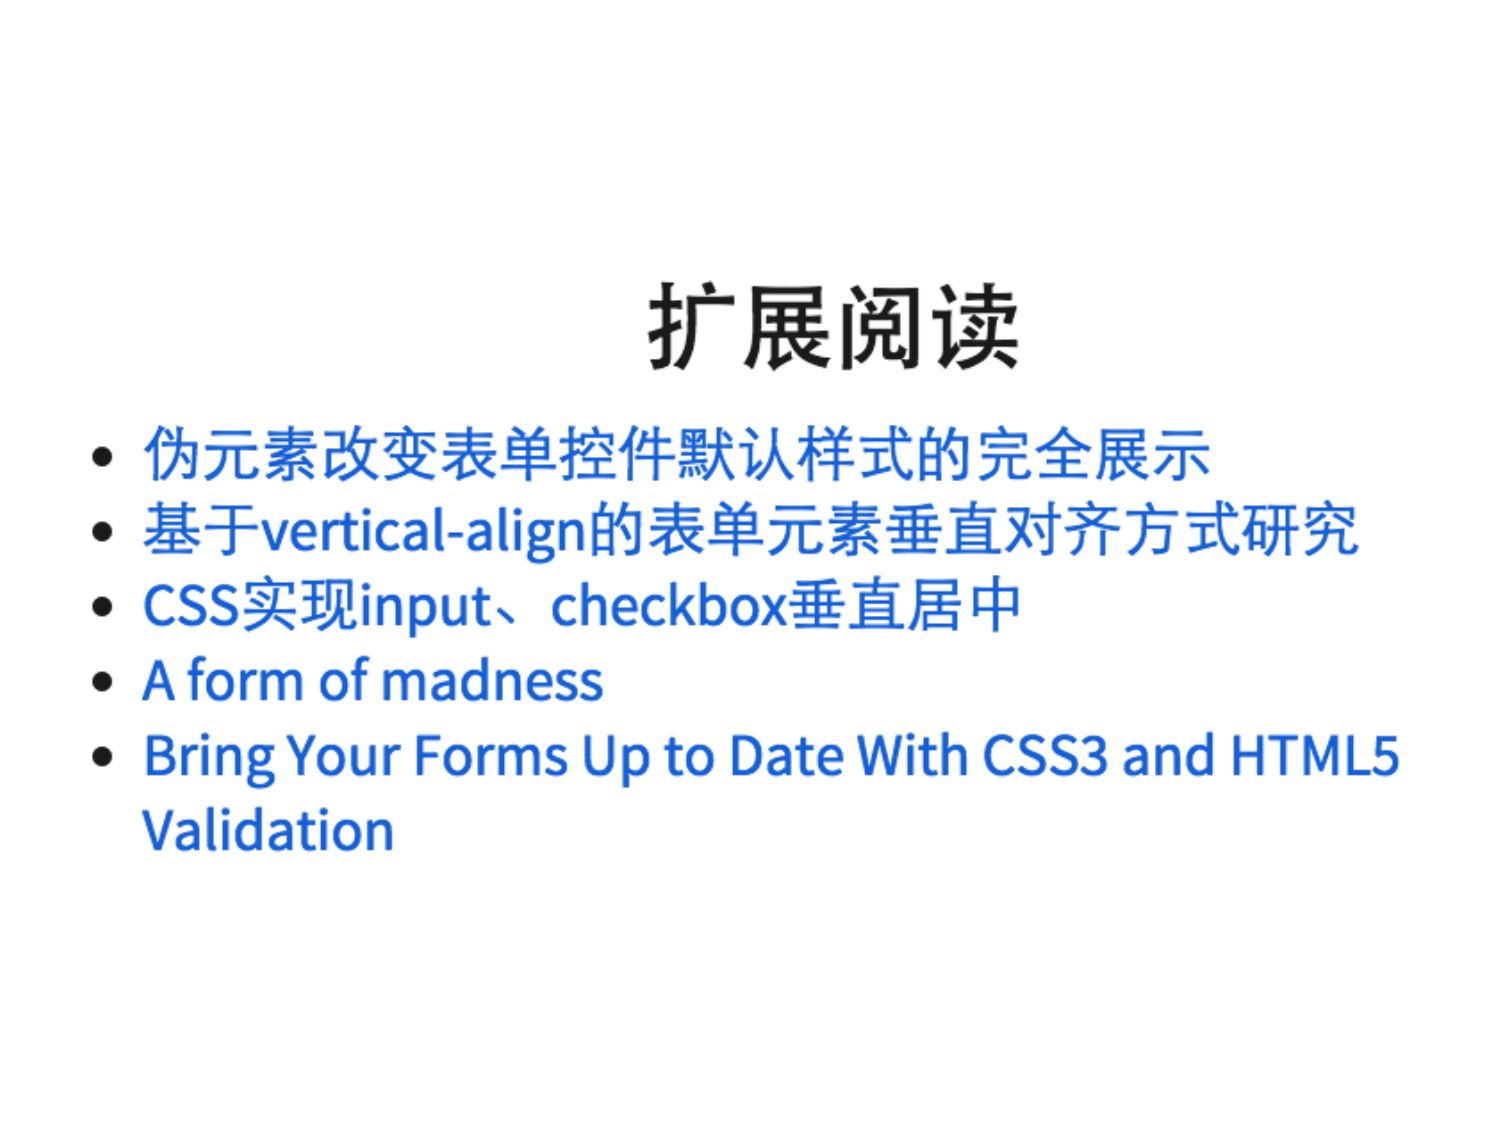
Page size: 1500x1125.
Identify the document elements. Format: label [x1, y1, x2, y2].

picture [0, 182, 1500, 938]
